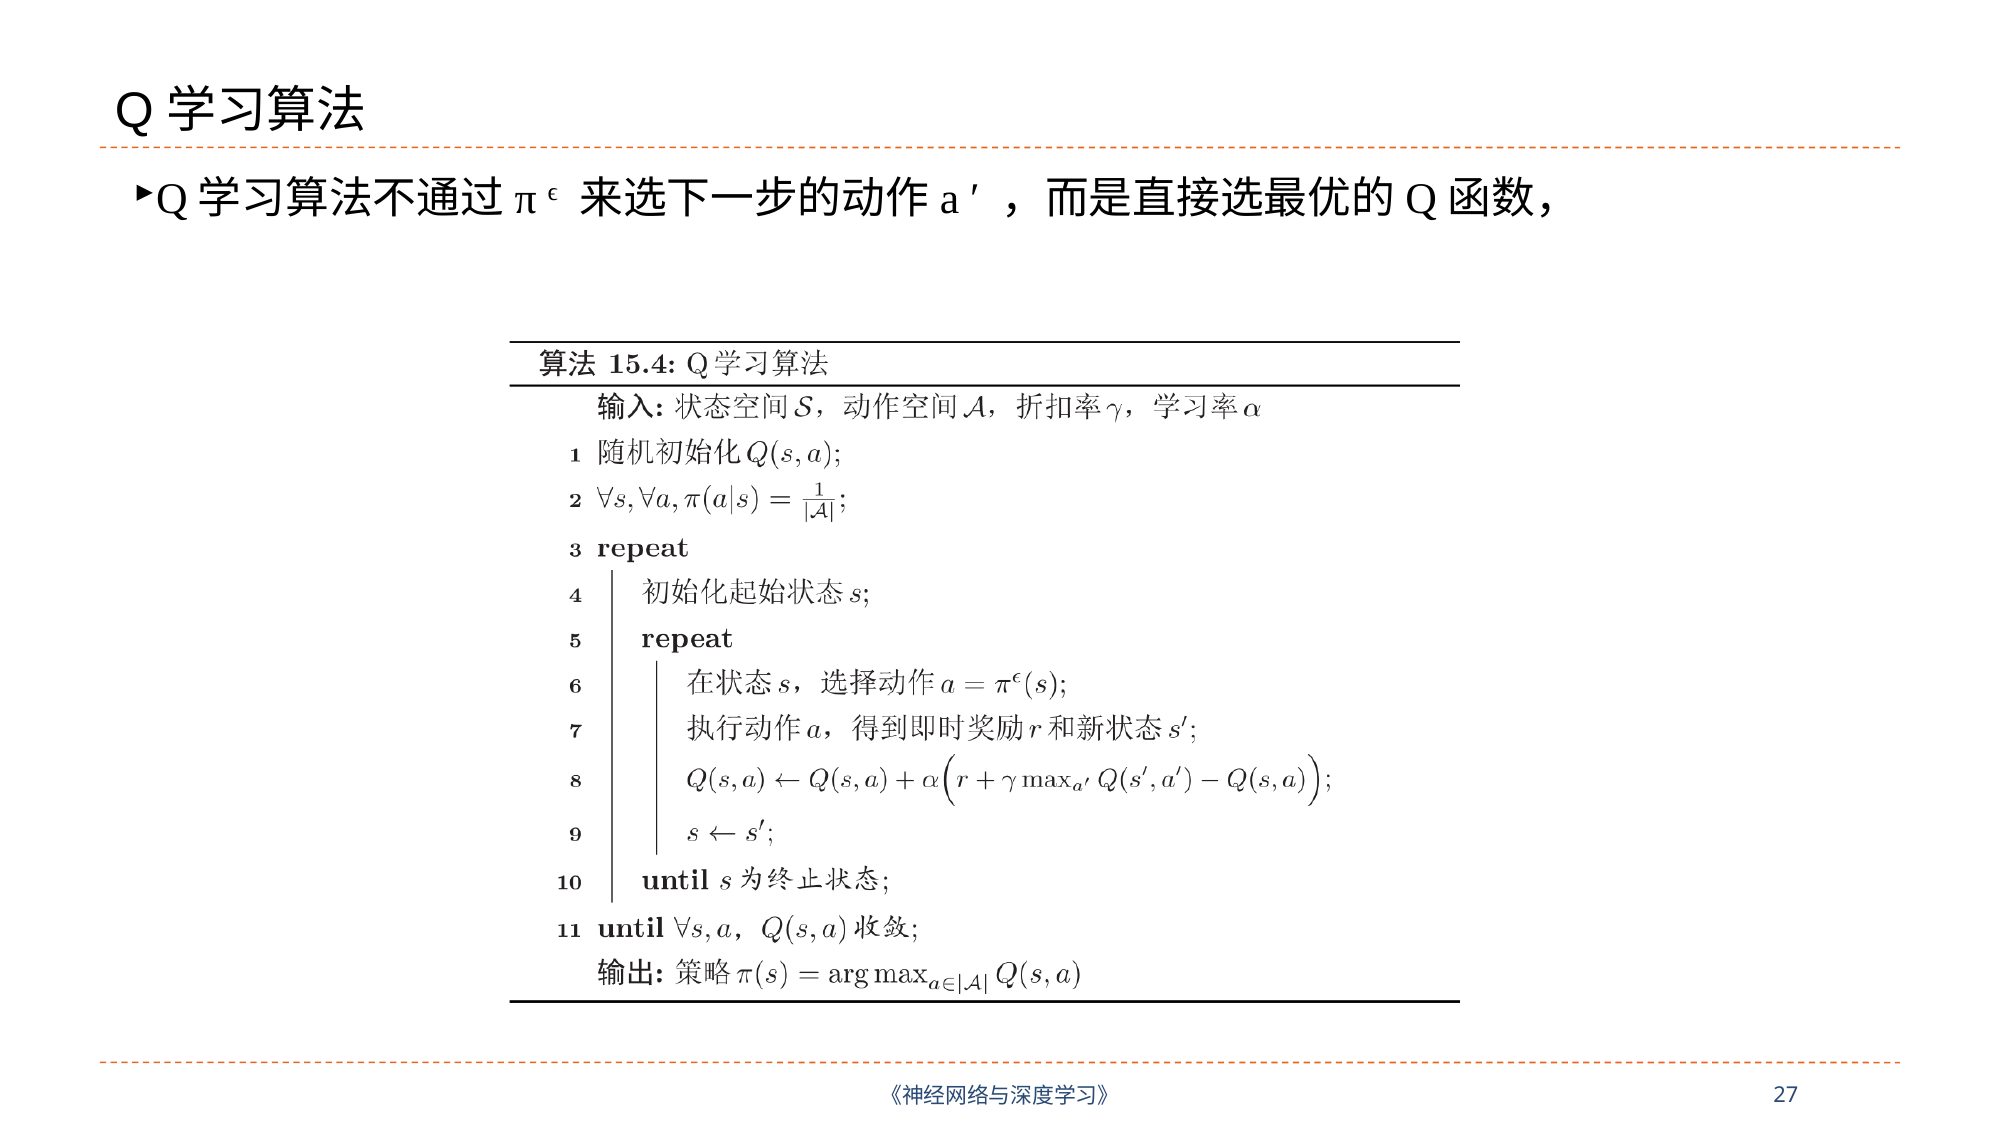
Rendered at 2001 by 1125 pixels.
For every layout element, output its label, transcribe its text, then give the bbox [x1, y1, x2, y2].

picture [499, 321, 1475, 1023]
list Q学习算法不通过π ϵ 来选下一步的动作a ′ ，而是直接选最优的Q函数， [99, 162, 1900, 1050]
title Q学习算法 [99, 24, 1900, 146]
